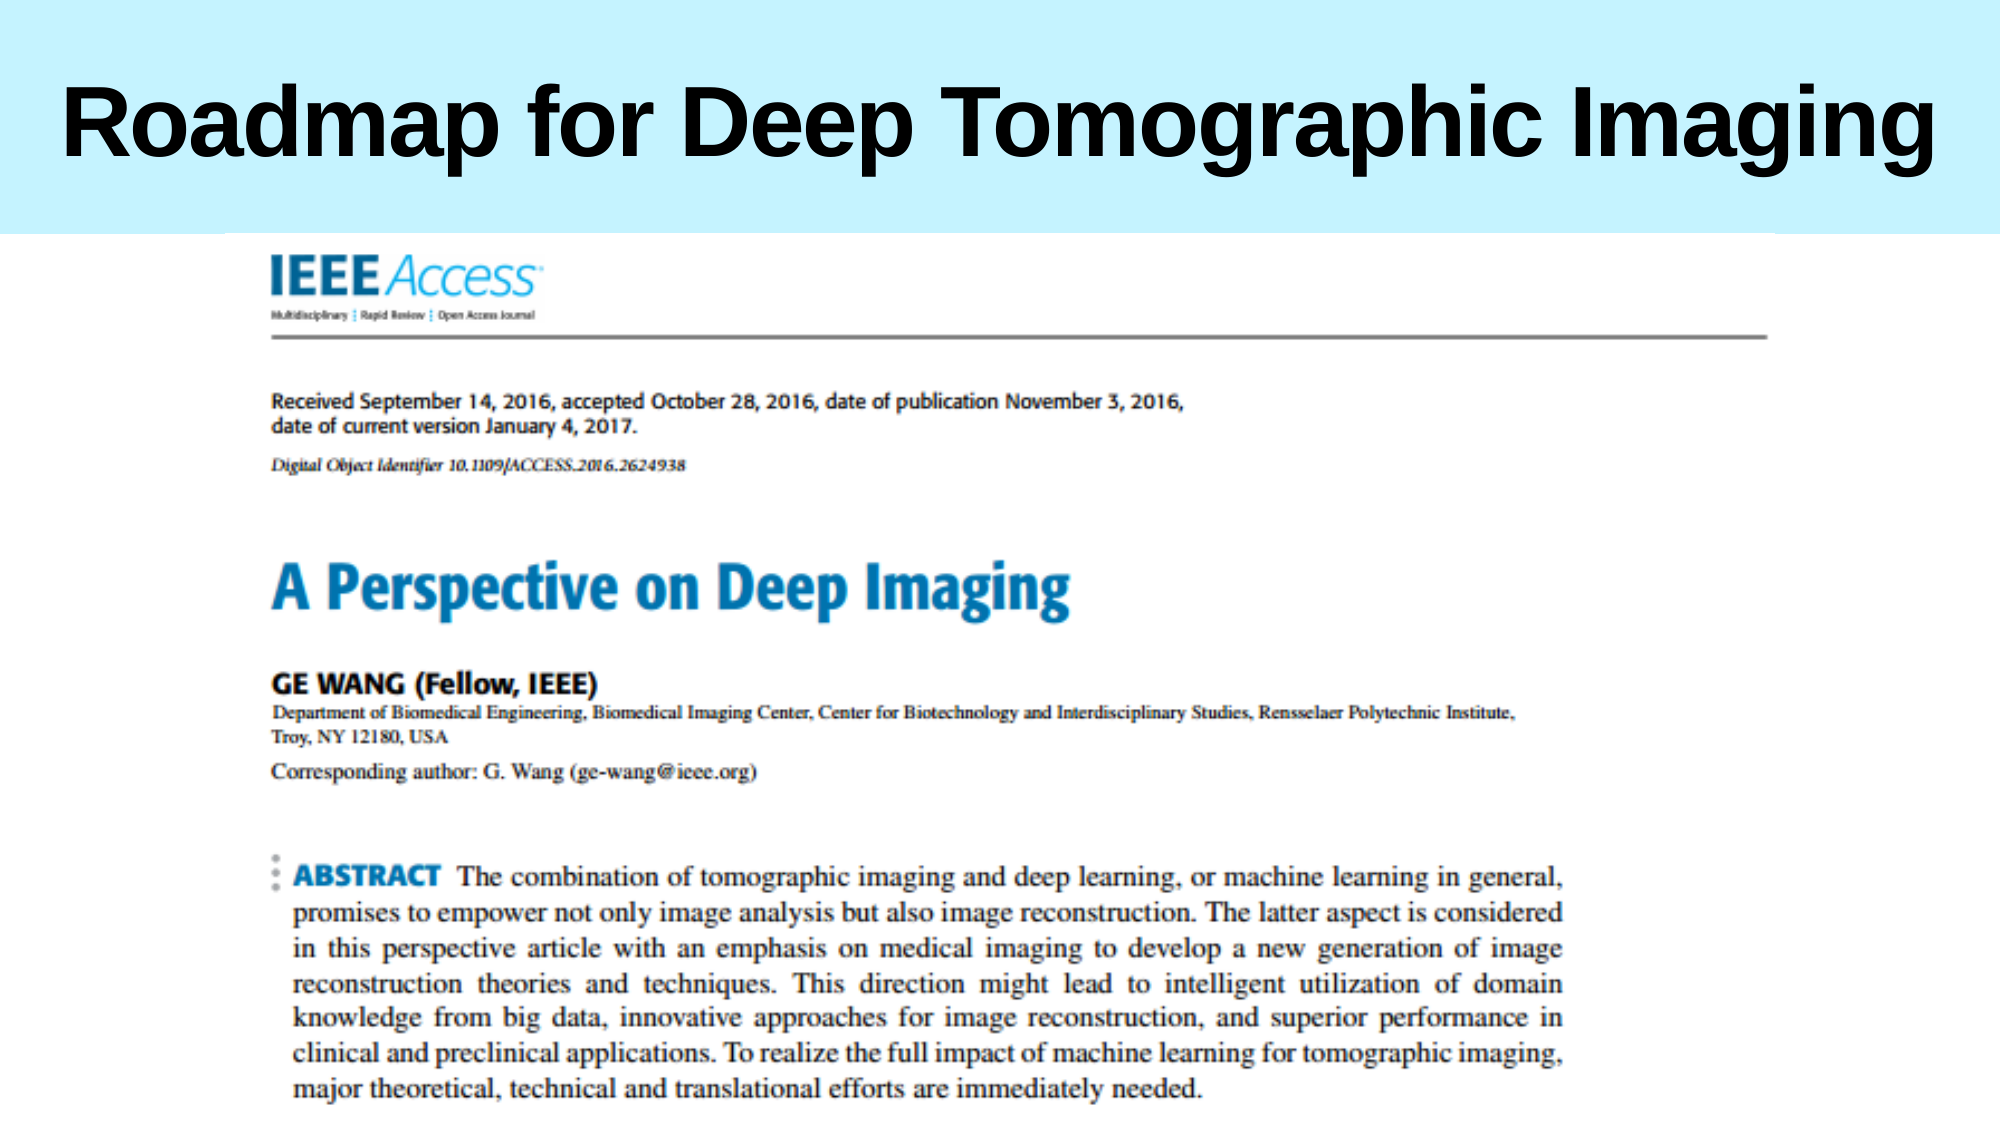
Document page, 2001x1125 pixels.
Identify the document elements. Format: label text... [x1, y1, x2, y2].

picture [224, 233, 1776, 1125]
title Roadmap for Deep Tomographic Imaging [0, 0, 2000, 234]
